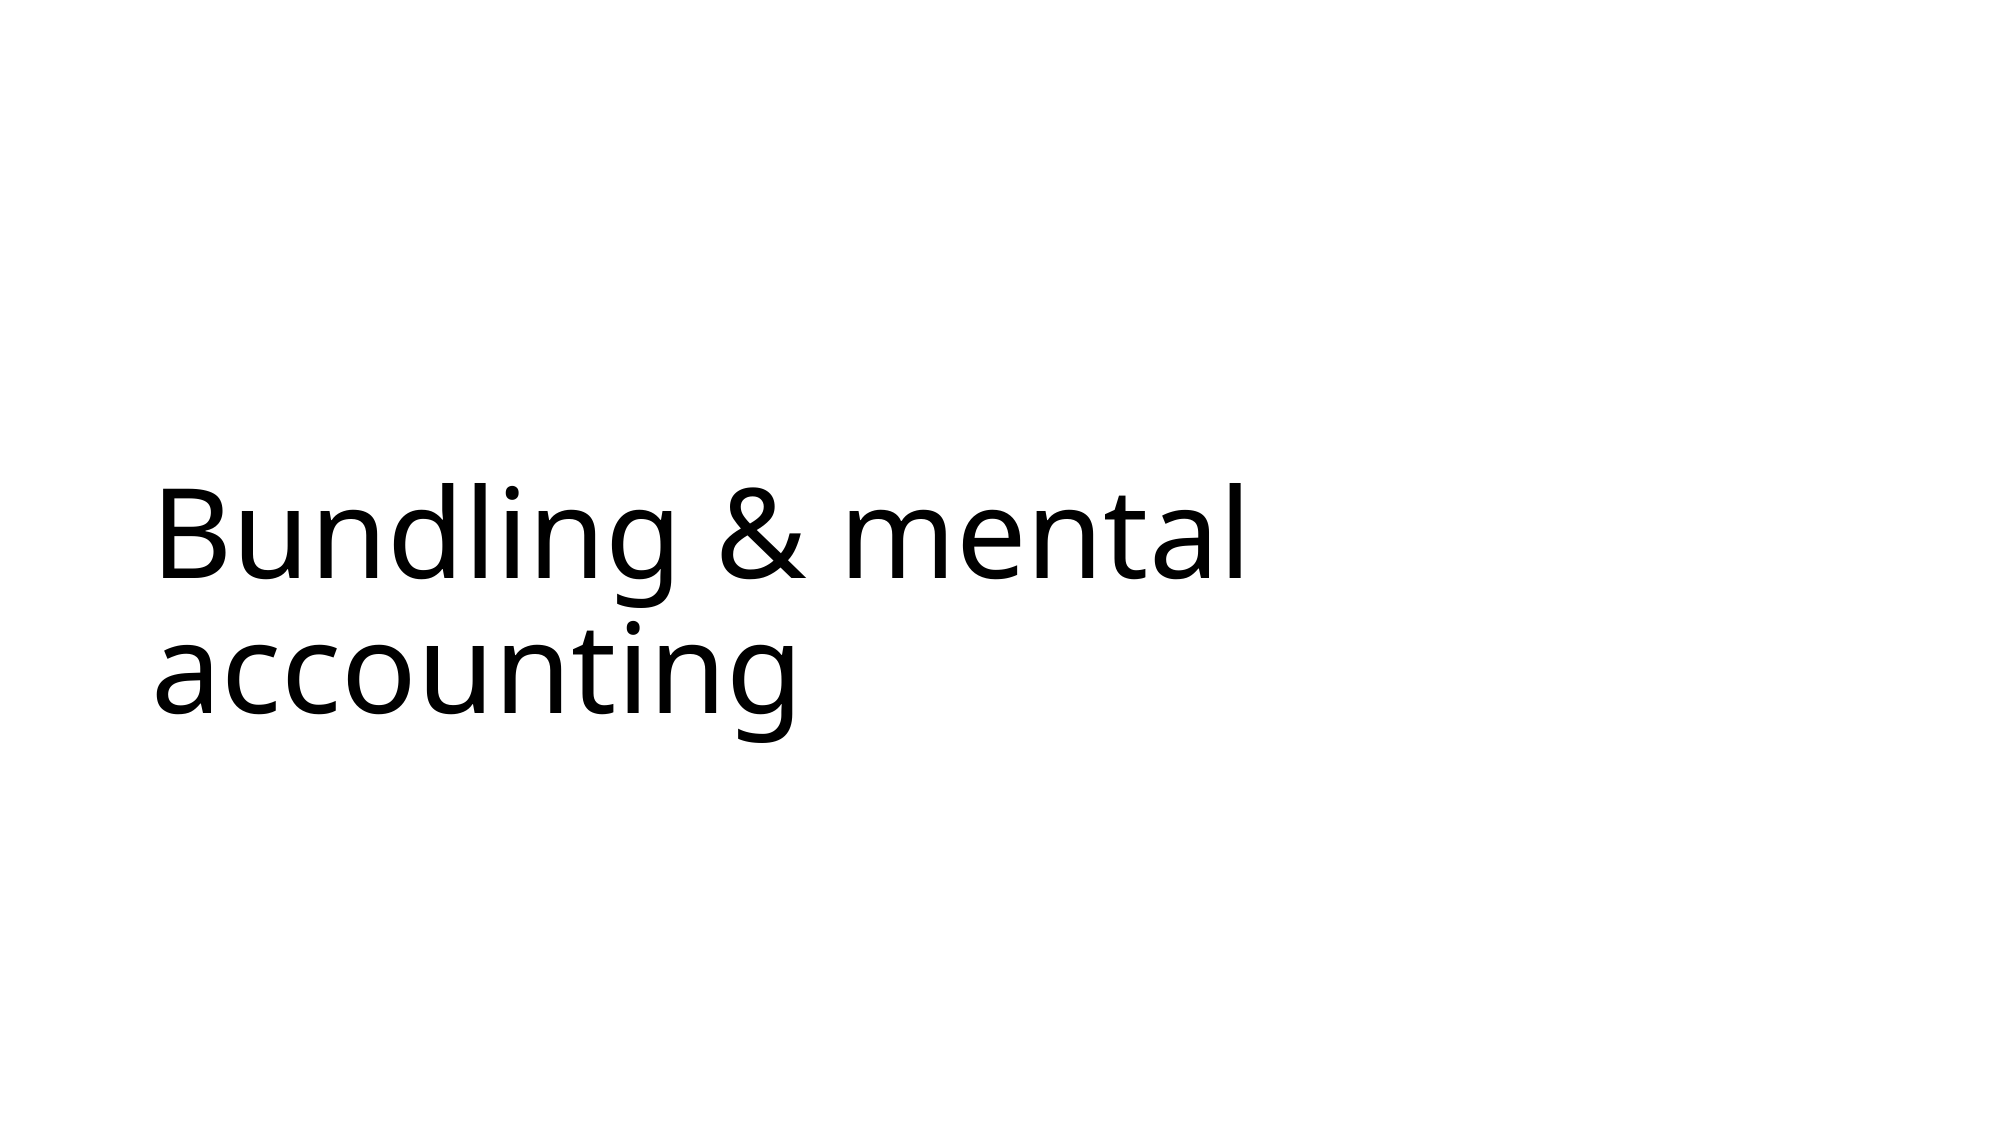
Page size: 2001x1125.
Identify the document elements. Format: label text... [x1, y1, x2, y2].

title Bundling & mental accounting [136, 280, 1862, 749]
